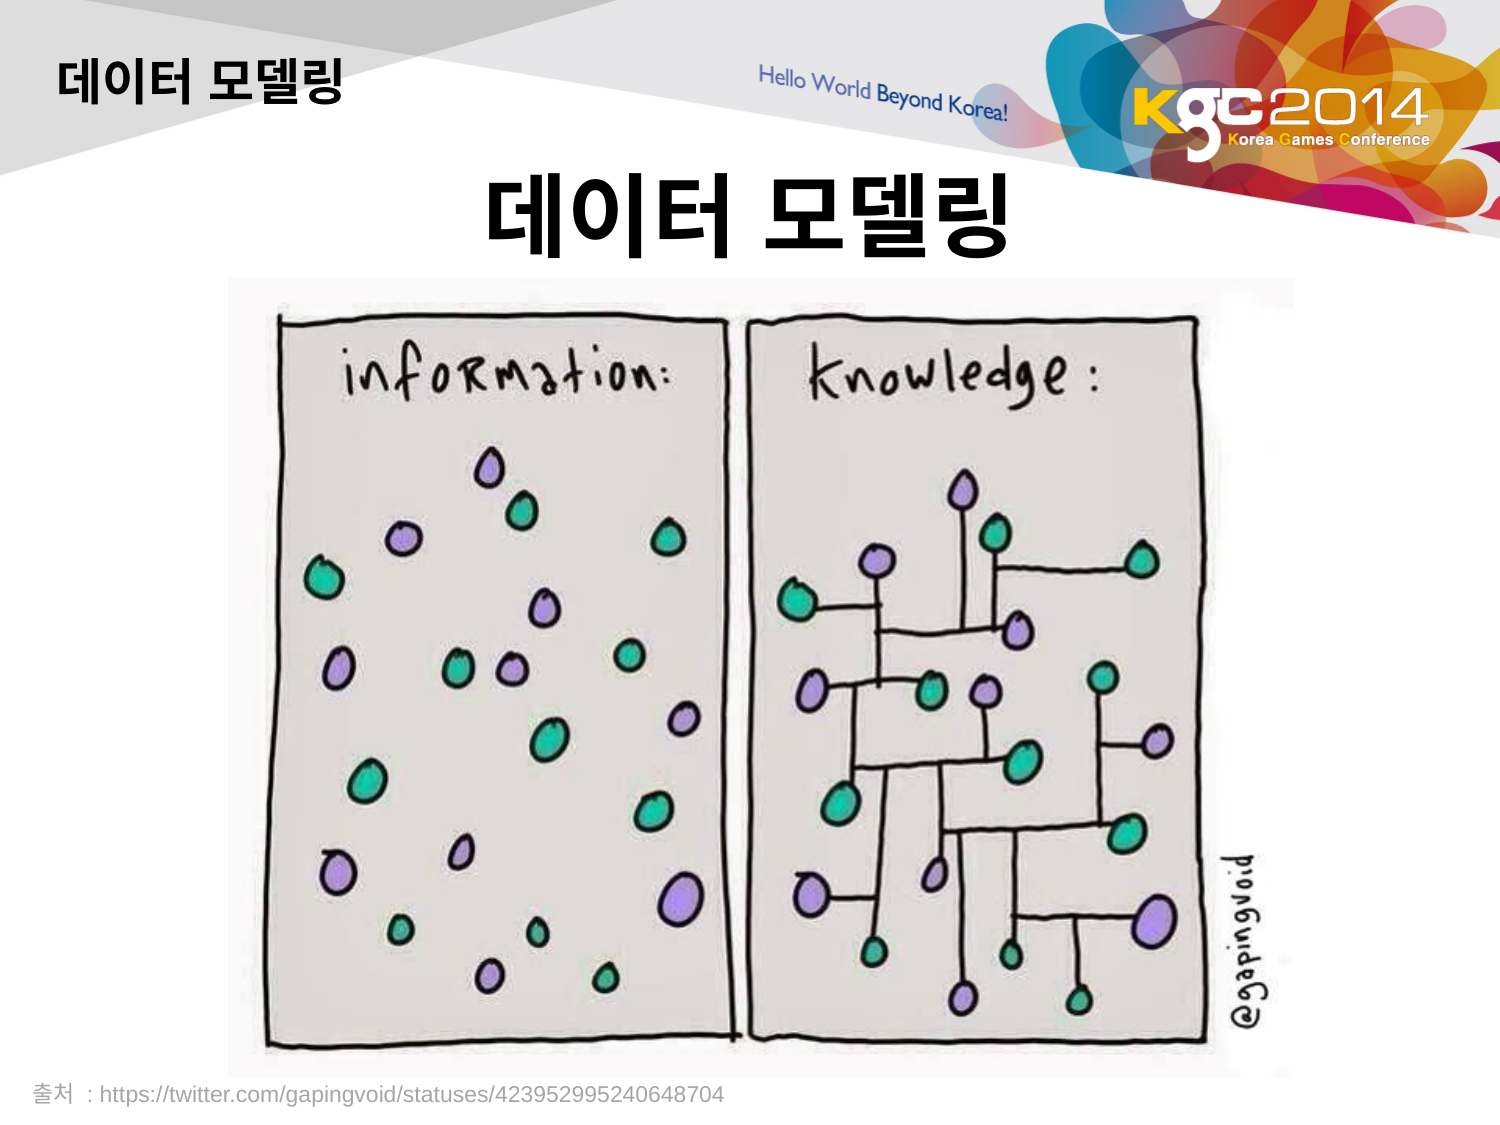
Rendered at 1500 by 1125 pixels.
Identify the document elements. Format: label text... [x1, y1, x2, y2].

picture [0, 278, 1500, 1125]
picture [0, 0, 1500, 125]
list 데이터 모델링 [41, 42, 727, 126]
text_box 출처 : https://twitter.com/gapingvoid/statuses/423952995240648704 [17, 1072, 1069, 1115]
title 데이터 모델링 [0, 125, 1500, 303]
